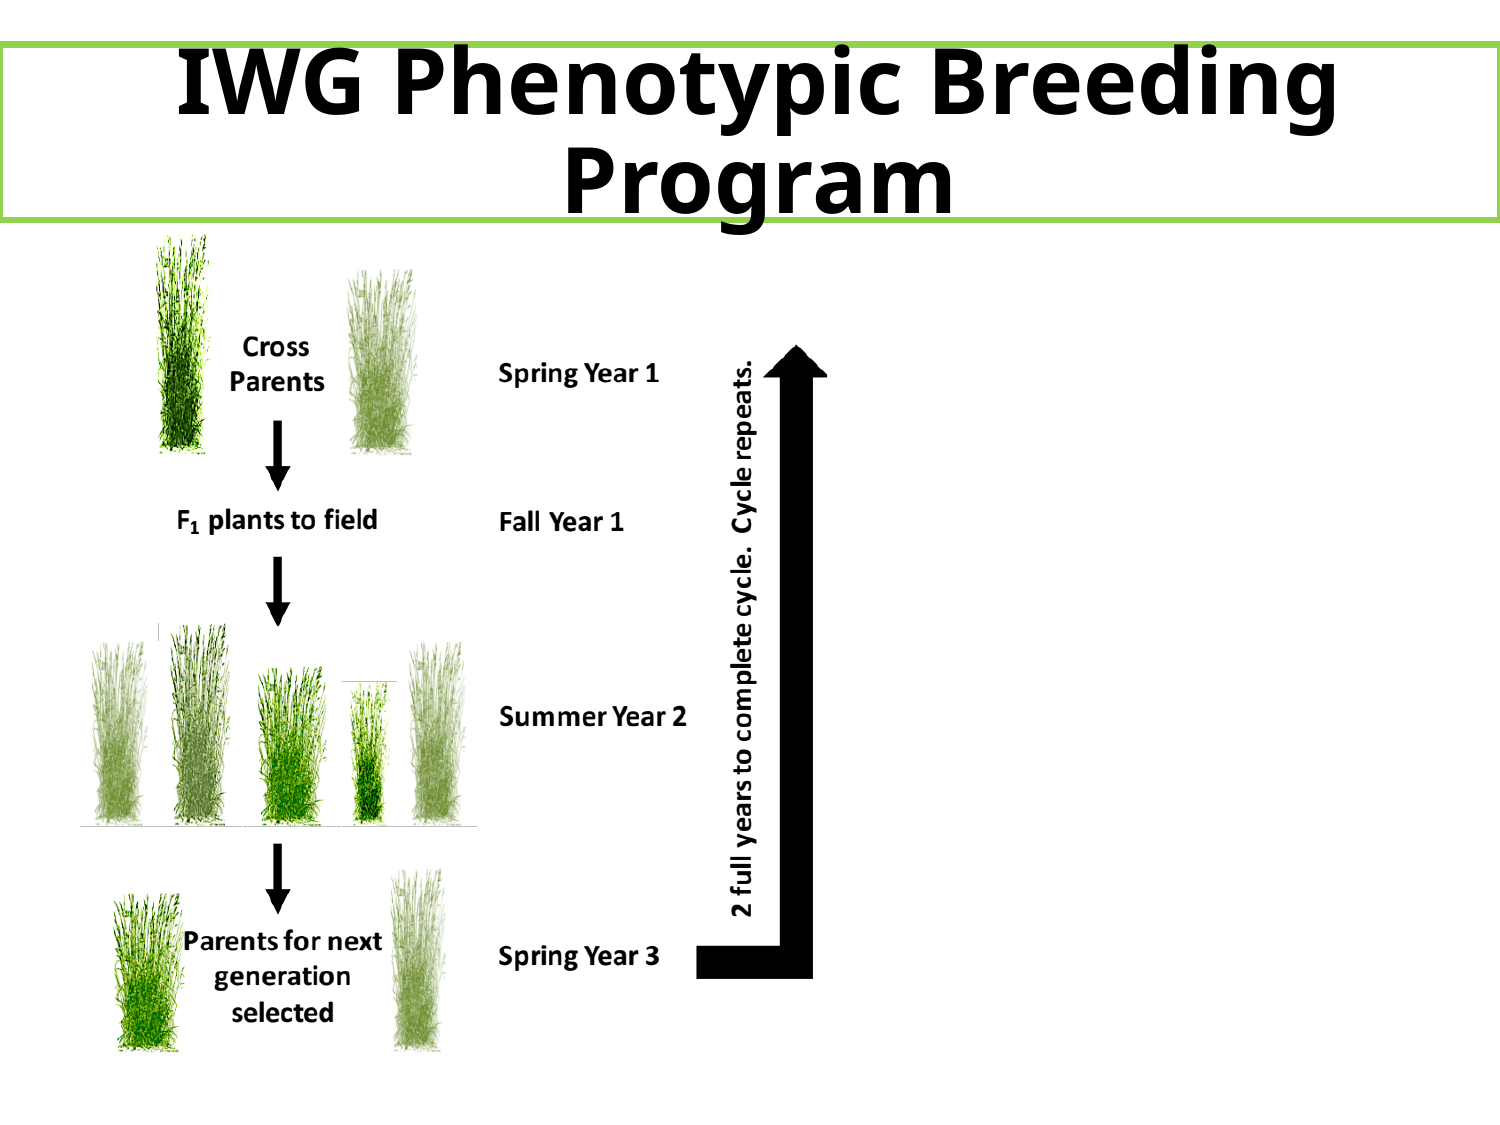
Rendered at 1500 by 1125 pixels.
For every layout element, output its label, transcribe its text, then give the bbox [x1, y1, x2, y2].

title IWG Phenotypic Breeding Program [64, 25, 1455, 244]
picture [80, 158, 827, 1125]
text_box [0, 43, 64, 221]
text_box [1455, 43, 1500, 221]
